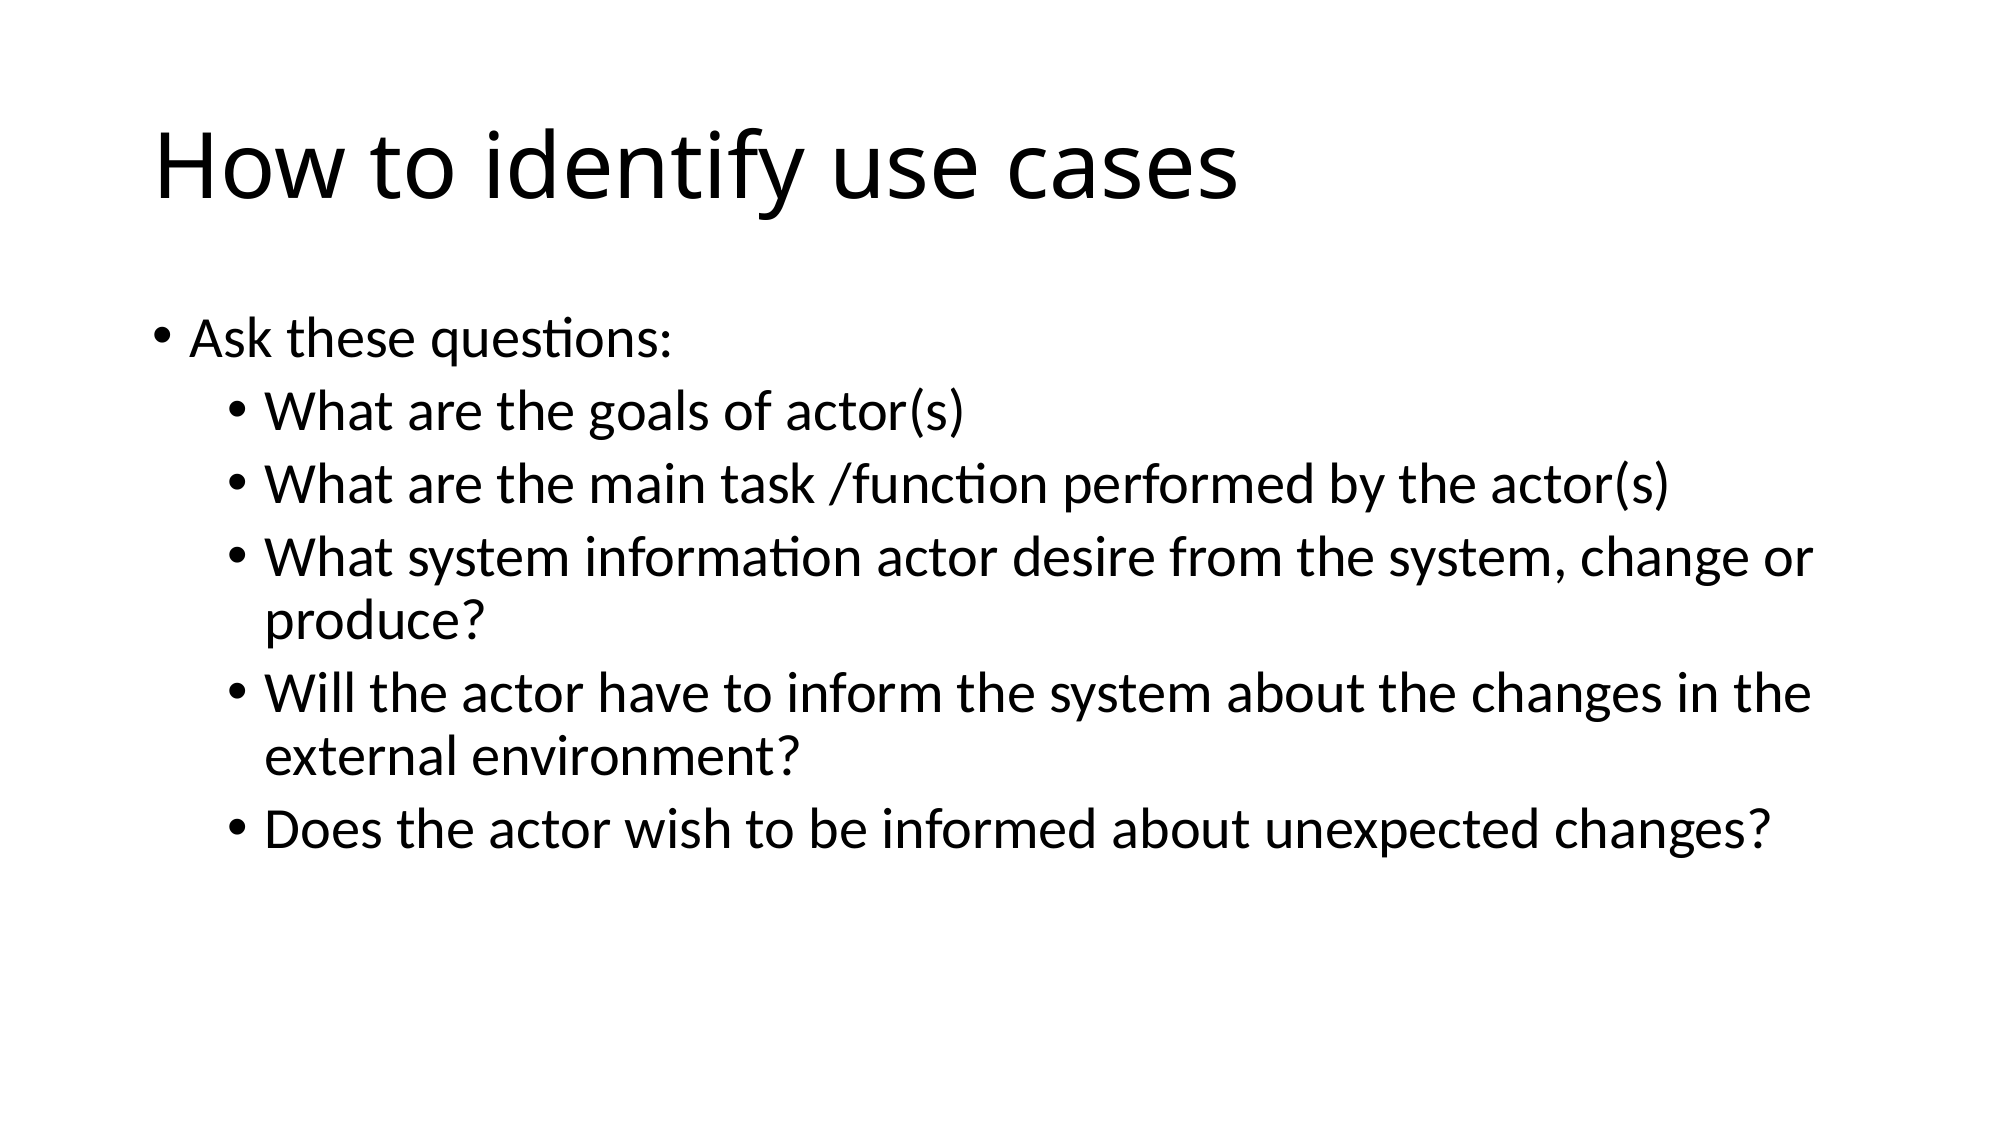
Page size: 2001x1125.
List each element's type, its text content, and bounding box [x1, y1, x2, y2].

title How to identify use cases [137, 59, 1863, 278]
list Ask these questions: What are the goals of actor(s) What are the main task /function performed by the actor(s) What system information actor desire from the system, change or produce? Will the actor have to inform the system about the changes in the external environment? Does the actor wish to be informed about unexpected changes? [137, 299, 1863, 1014]
